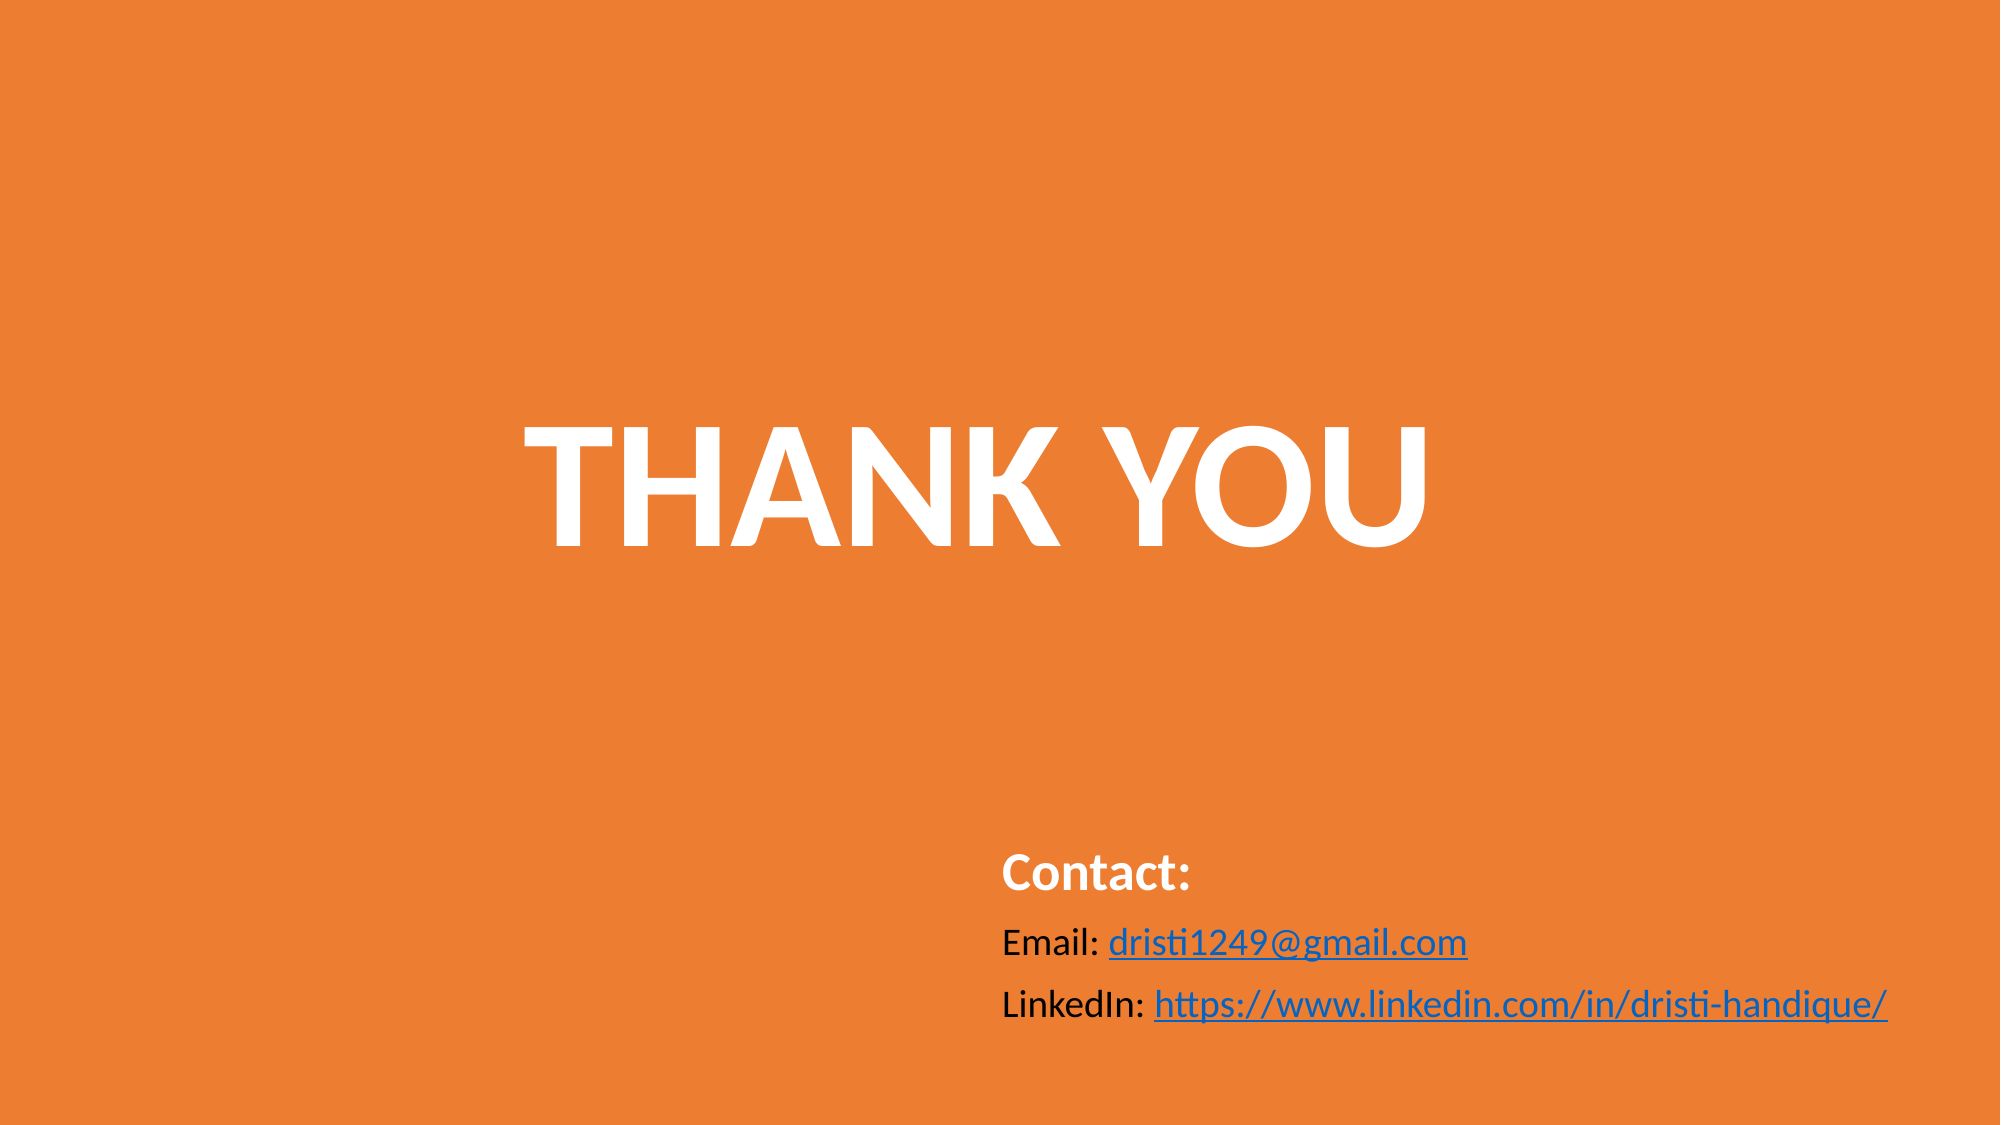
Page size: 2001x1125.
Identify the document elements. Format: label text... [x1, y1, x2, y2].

list Contact: Email: dristi1249@gmail.com LinkedIn: https://www.linkedin.com/in/dristi-handique/ [987, 835, 1970, 1066]
title THANK YOU [508, 360, 1492, 615]
